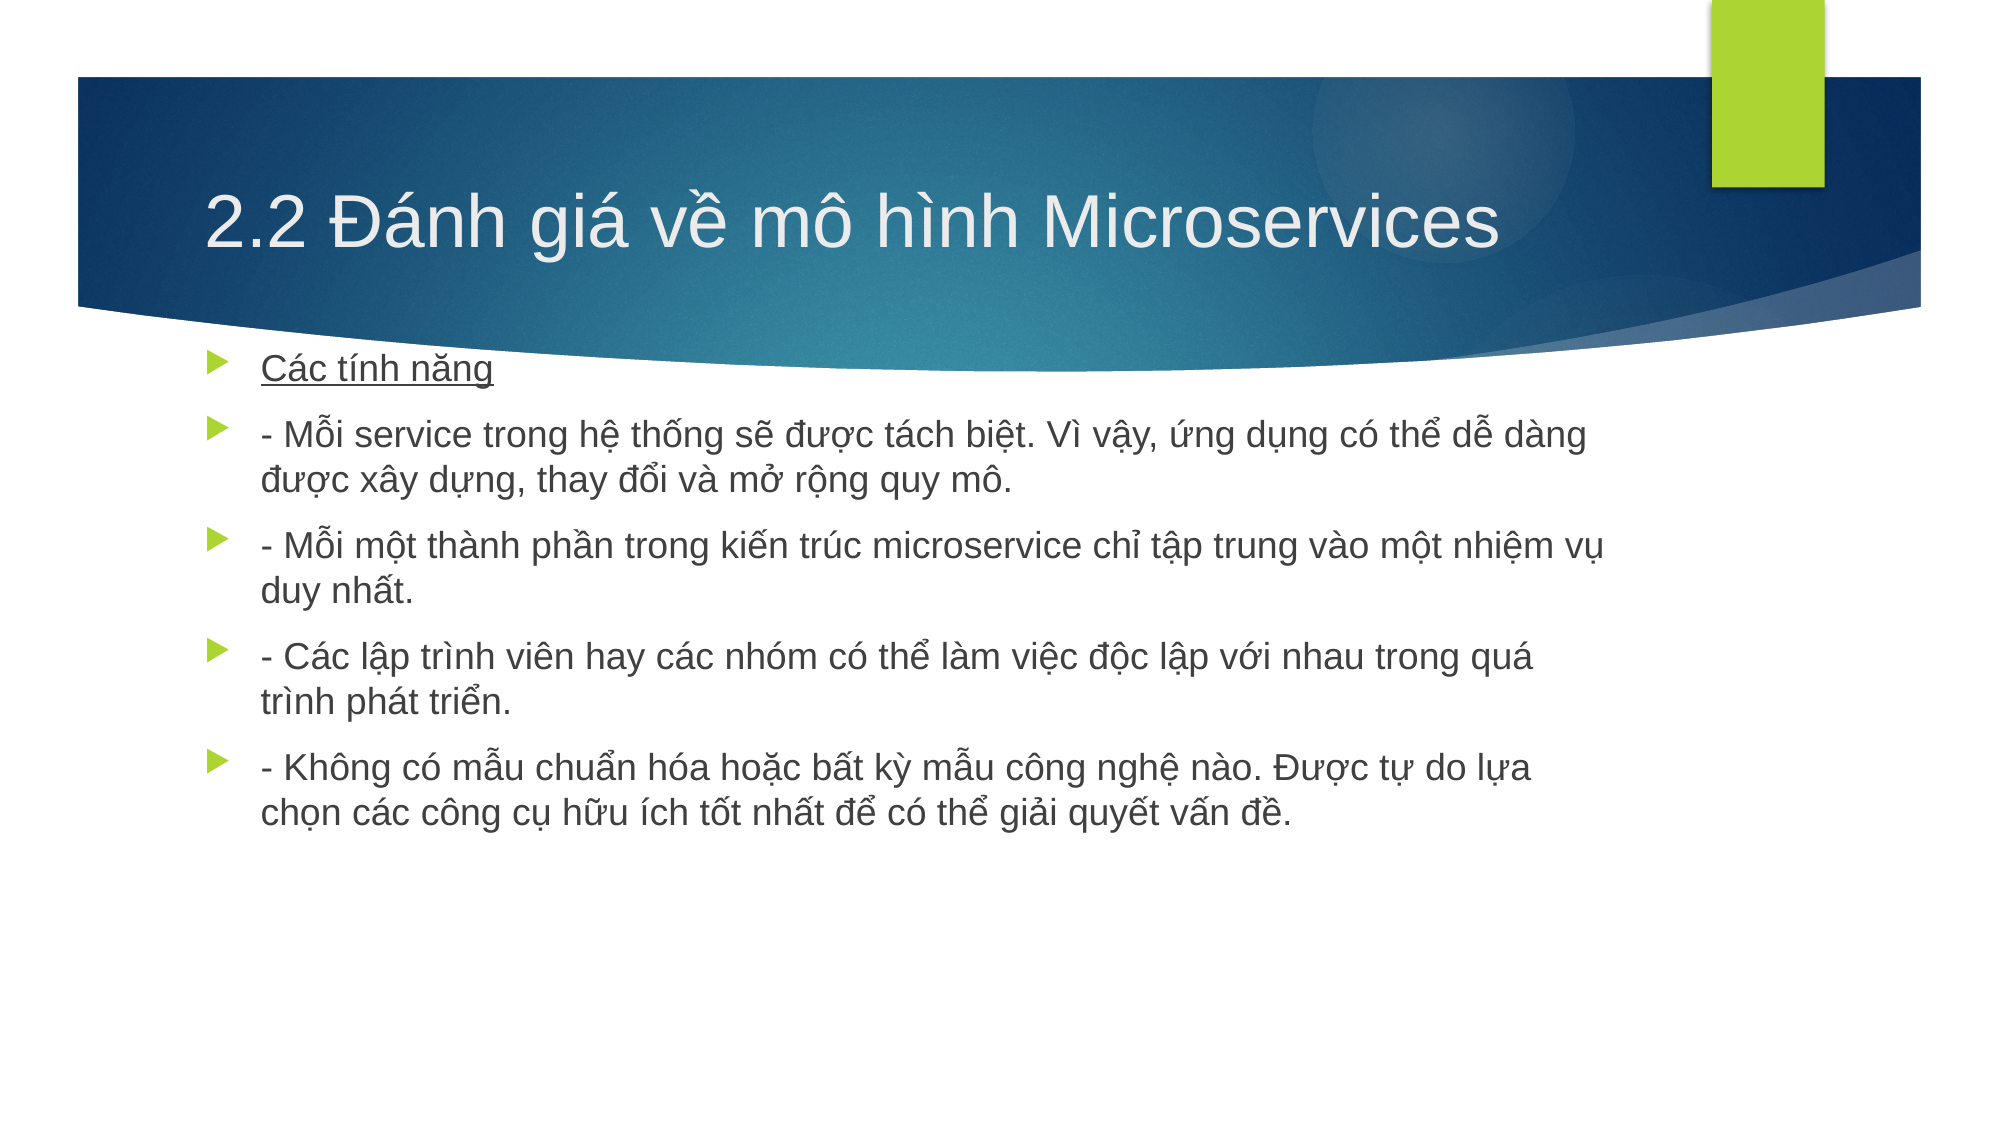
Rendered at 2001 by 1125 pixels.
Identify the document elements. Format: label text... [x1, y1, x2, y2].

title 2.2 Đánh giá về mô hình Microservices [189, 159, 1627, 276]
list Các tính năng - Mỗi service trong hệ thống sẽ được tách biệt. Vì vậy, ứng dụng có thể dễ dàng được xây dựng, thay đổi và mở rộng quy mô. - Mỗi một thành phần trong kiến trúc microservice chỉ tập trung vào một nhiệm vụ duy nhất. - Các lập trình viên hay các nhóm có thể làm việc độc lập với nhau trong quá trình phát triển. - Không có mẫu chuẩn hóa hoặc bất kỳ mẫu công nghệ nào. Được tự do lựa chọn các công cụ hữu ích tốt nhất để có thể giải quyết vấn đề. [189, 336, 1627, 988]
